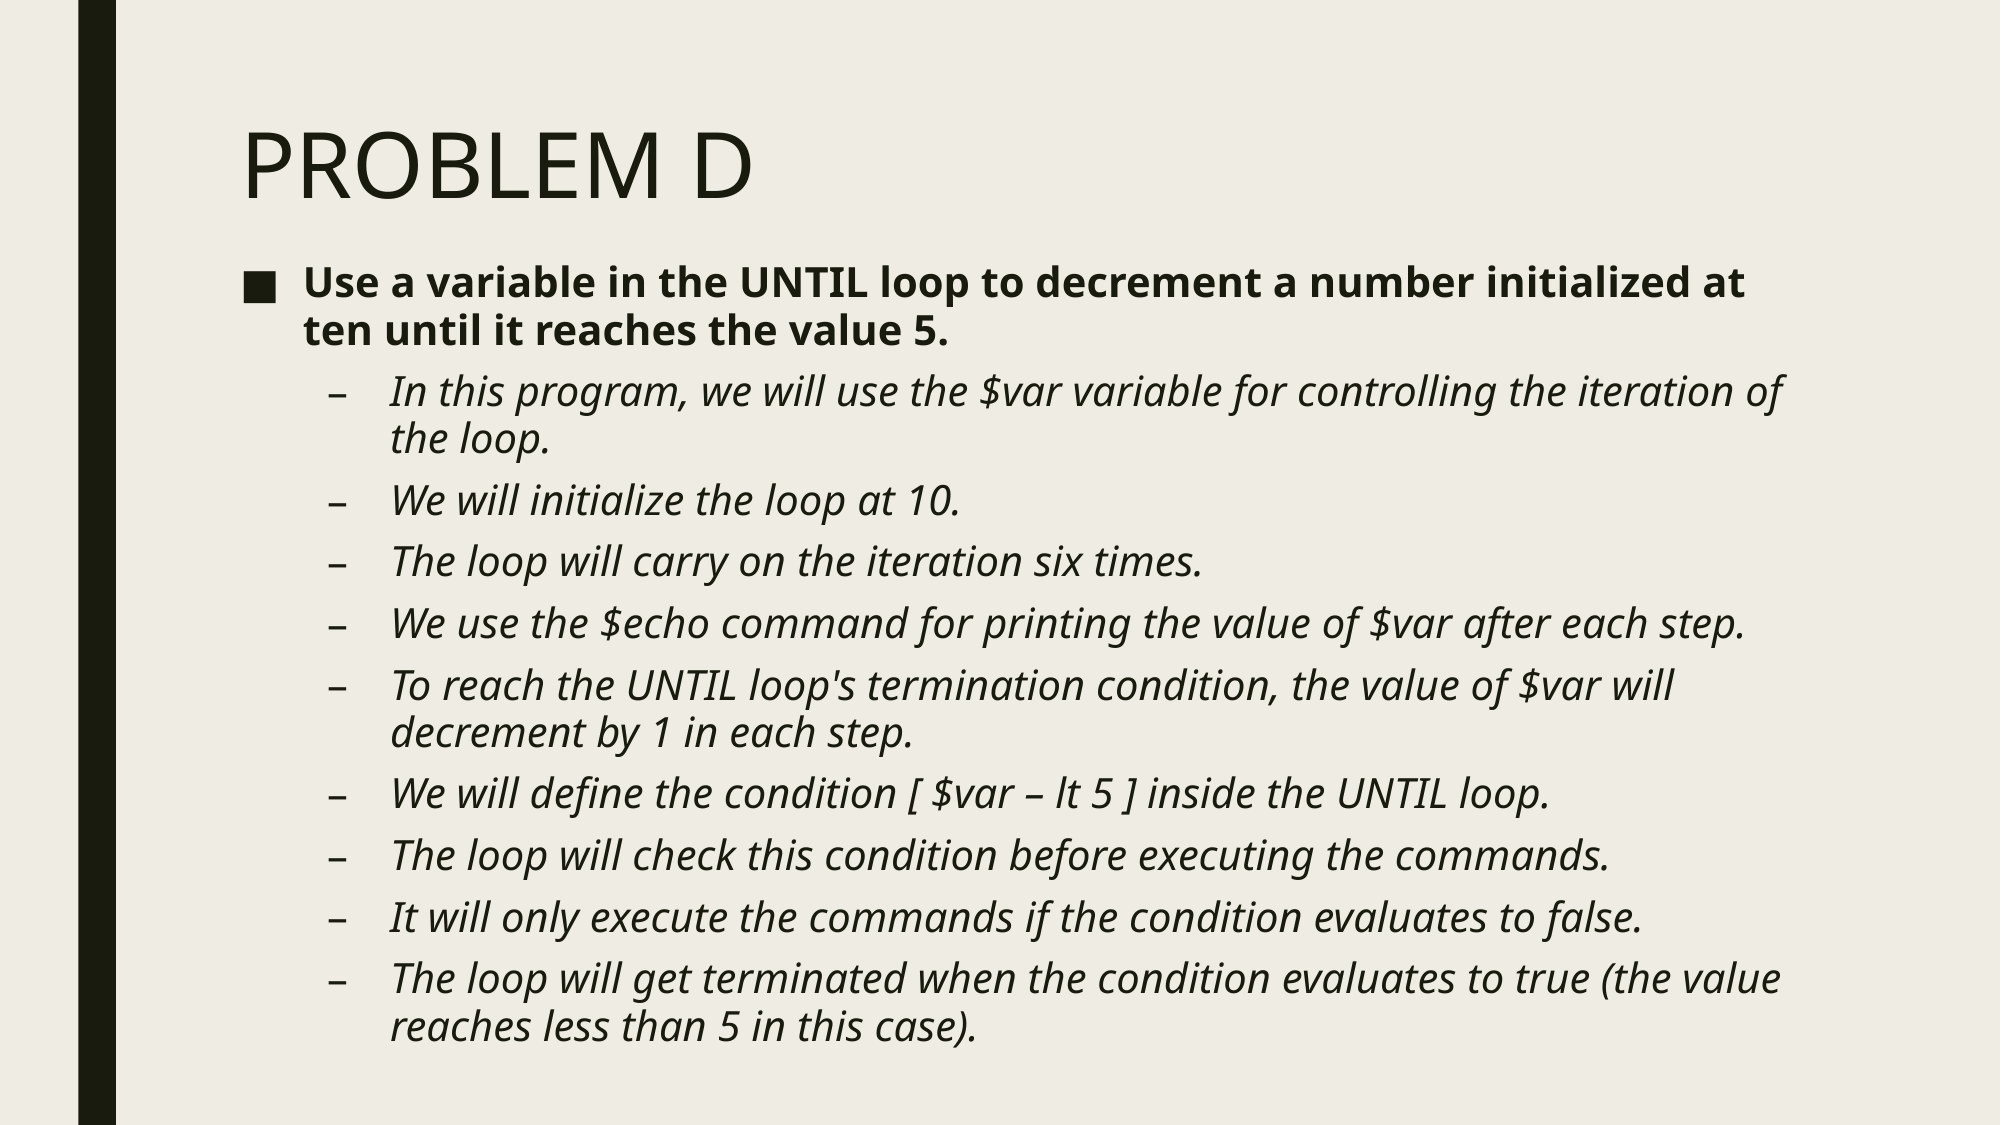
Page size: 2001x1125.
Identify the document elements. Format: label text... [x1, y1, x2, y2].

list Use a variable in the UNTIL loop to decrement a number initialized at ten until it reaches the value 5. In this program, we will use the $var variable for controlling the iteration of the loop. We will initialize the loop at 10. The loop will carry on the iteration six times. We use the $echo command for printing the value of $var after each step. To reach the UNTIL loop's termination condition, the value of $var will decrement by 1 in each step. We will define the condition [ $var – lt 5 ] inside the UNTIL loop. The loop will check this condition before executing the commands. It will only execute the commands if the condition evaluates to false. The loop will get terminated when the condition evaluates to true (the value reaches less than 5 in this case). [225, 252, 1800, 1125]
title PROBLEM D [225, 112, 1800, 252]
